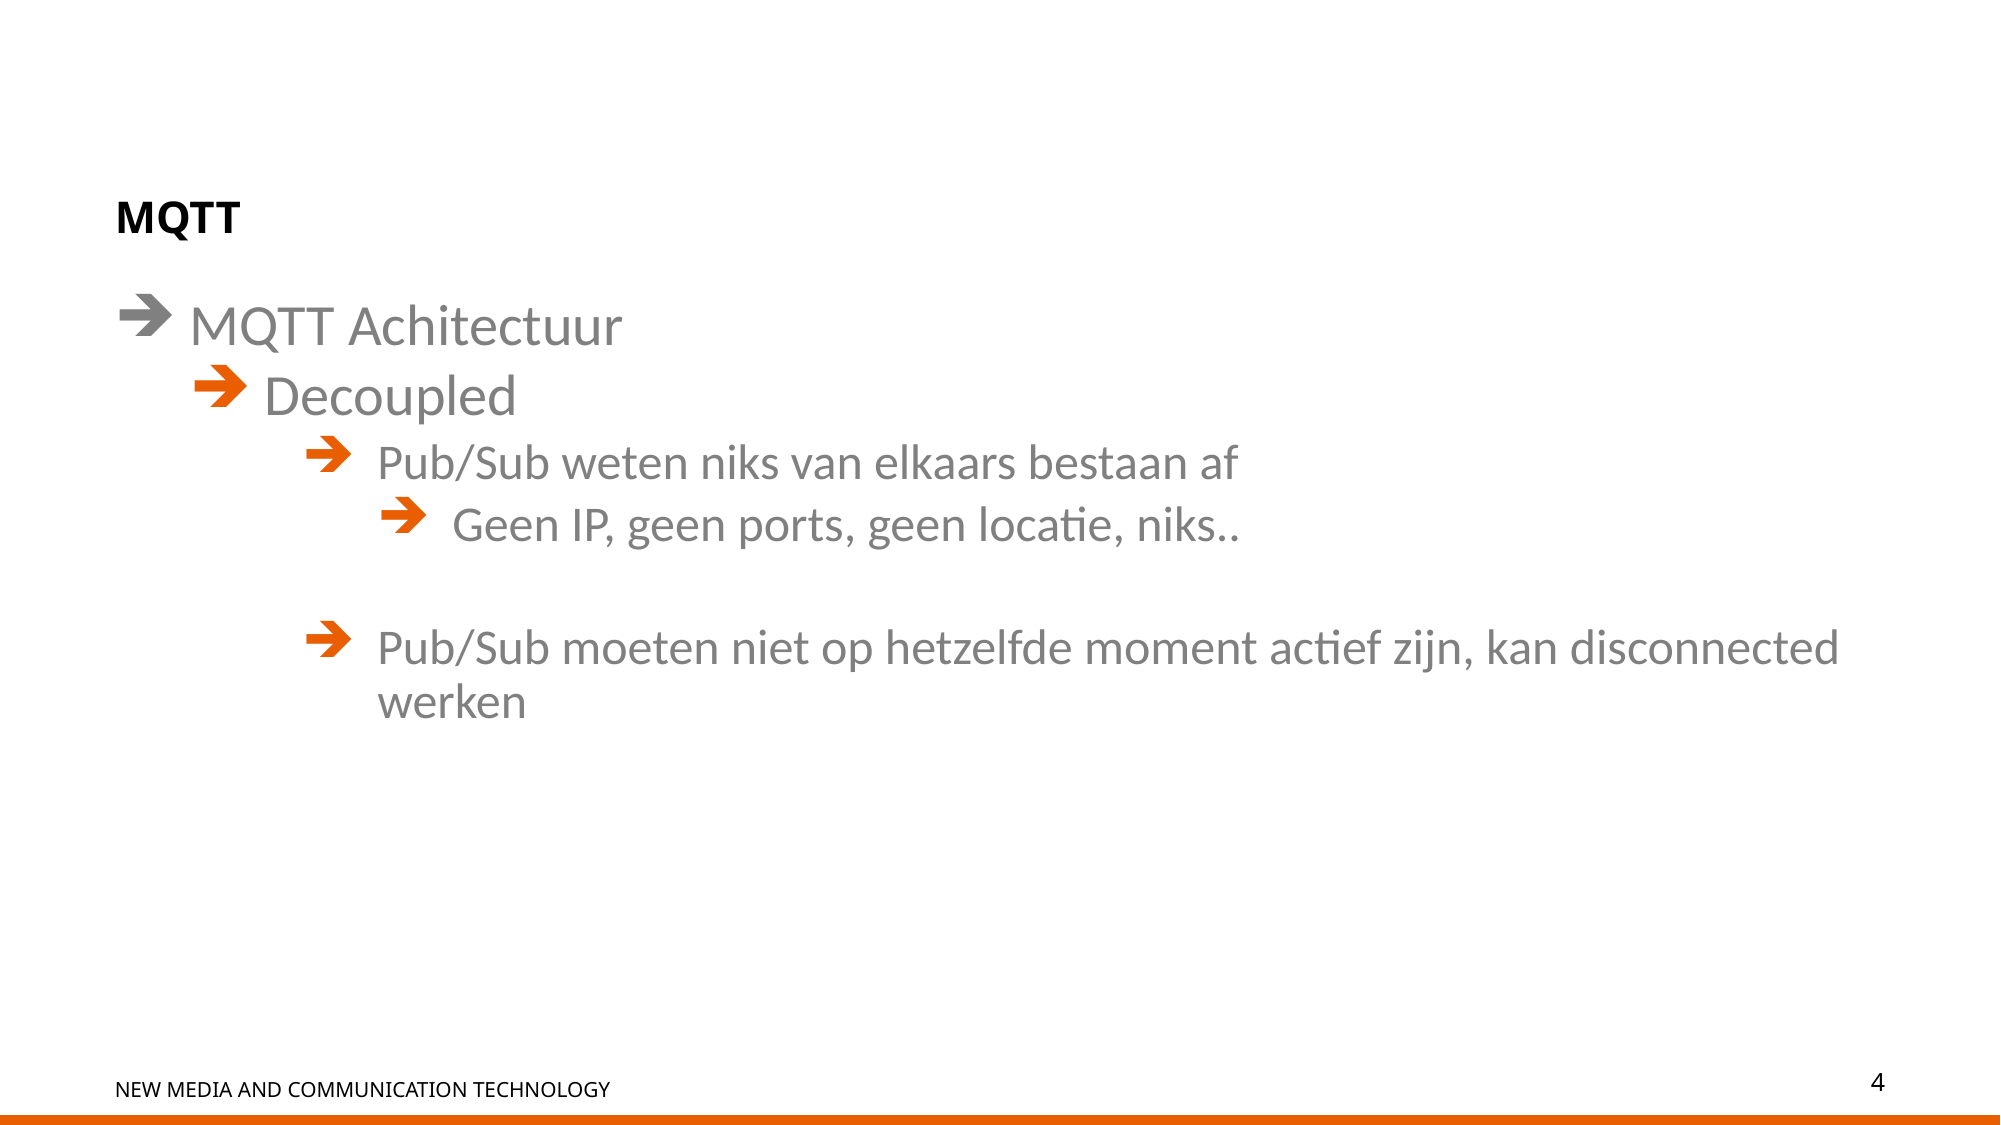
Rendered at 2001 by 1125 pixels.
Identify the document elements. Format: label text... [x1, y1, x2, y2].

list MQTT Achitectuur Decoupled Pub/Sub weten niks van elkaars bestaan af Geen IP, geen ports, geen locatie, niks.. Pub/Sub moeten niet op hetzelfde moment actief zijn, kan disconnected werken [99, 287, 1900, 1005]
slide_number 4 [1528, 1068, 1900, 1108]
title MQTT [99, 25, 1900, 250]
